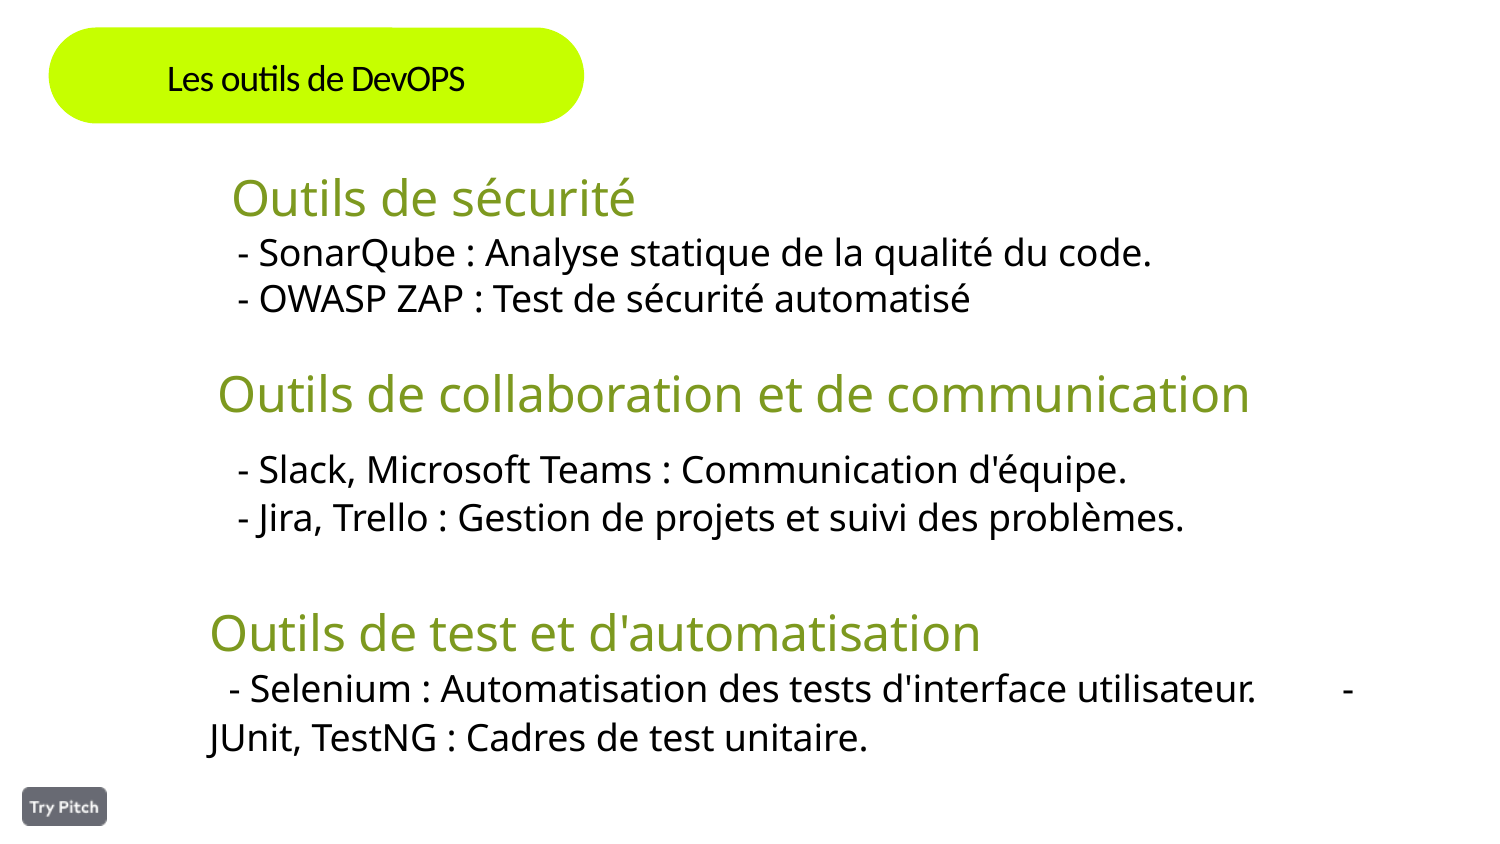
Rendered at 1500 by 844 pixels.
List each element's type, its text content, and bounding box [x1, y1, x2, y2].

text_box Les outils de DevOPS [48, 27, 585, 124]
text_box - SonarQube : Analyse statique de la qualité du code. - OWASP ZAP : Test de sécurité automatisé [237, 226, 1438, 321]
text_box Outils de test et d'automatisation - Selenium : Automatisation des tests d'interface utilisateur. - JUnit, TestNG : Cadres de test unitaire. [209, 598, 1410, 808]
text_box Outils de sécurité [231, 164, 638, 227]
picture [22, 787, 107, 826]
text_box - Slack, Microsoft Teams : Communication d'équipe. - Jira, Trello : Gestion de projets et suivi des problèmes. [237, 441, 1438, 540]
text_box Outils de collaboration et de communication [217, 359, 1252, 423]
